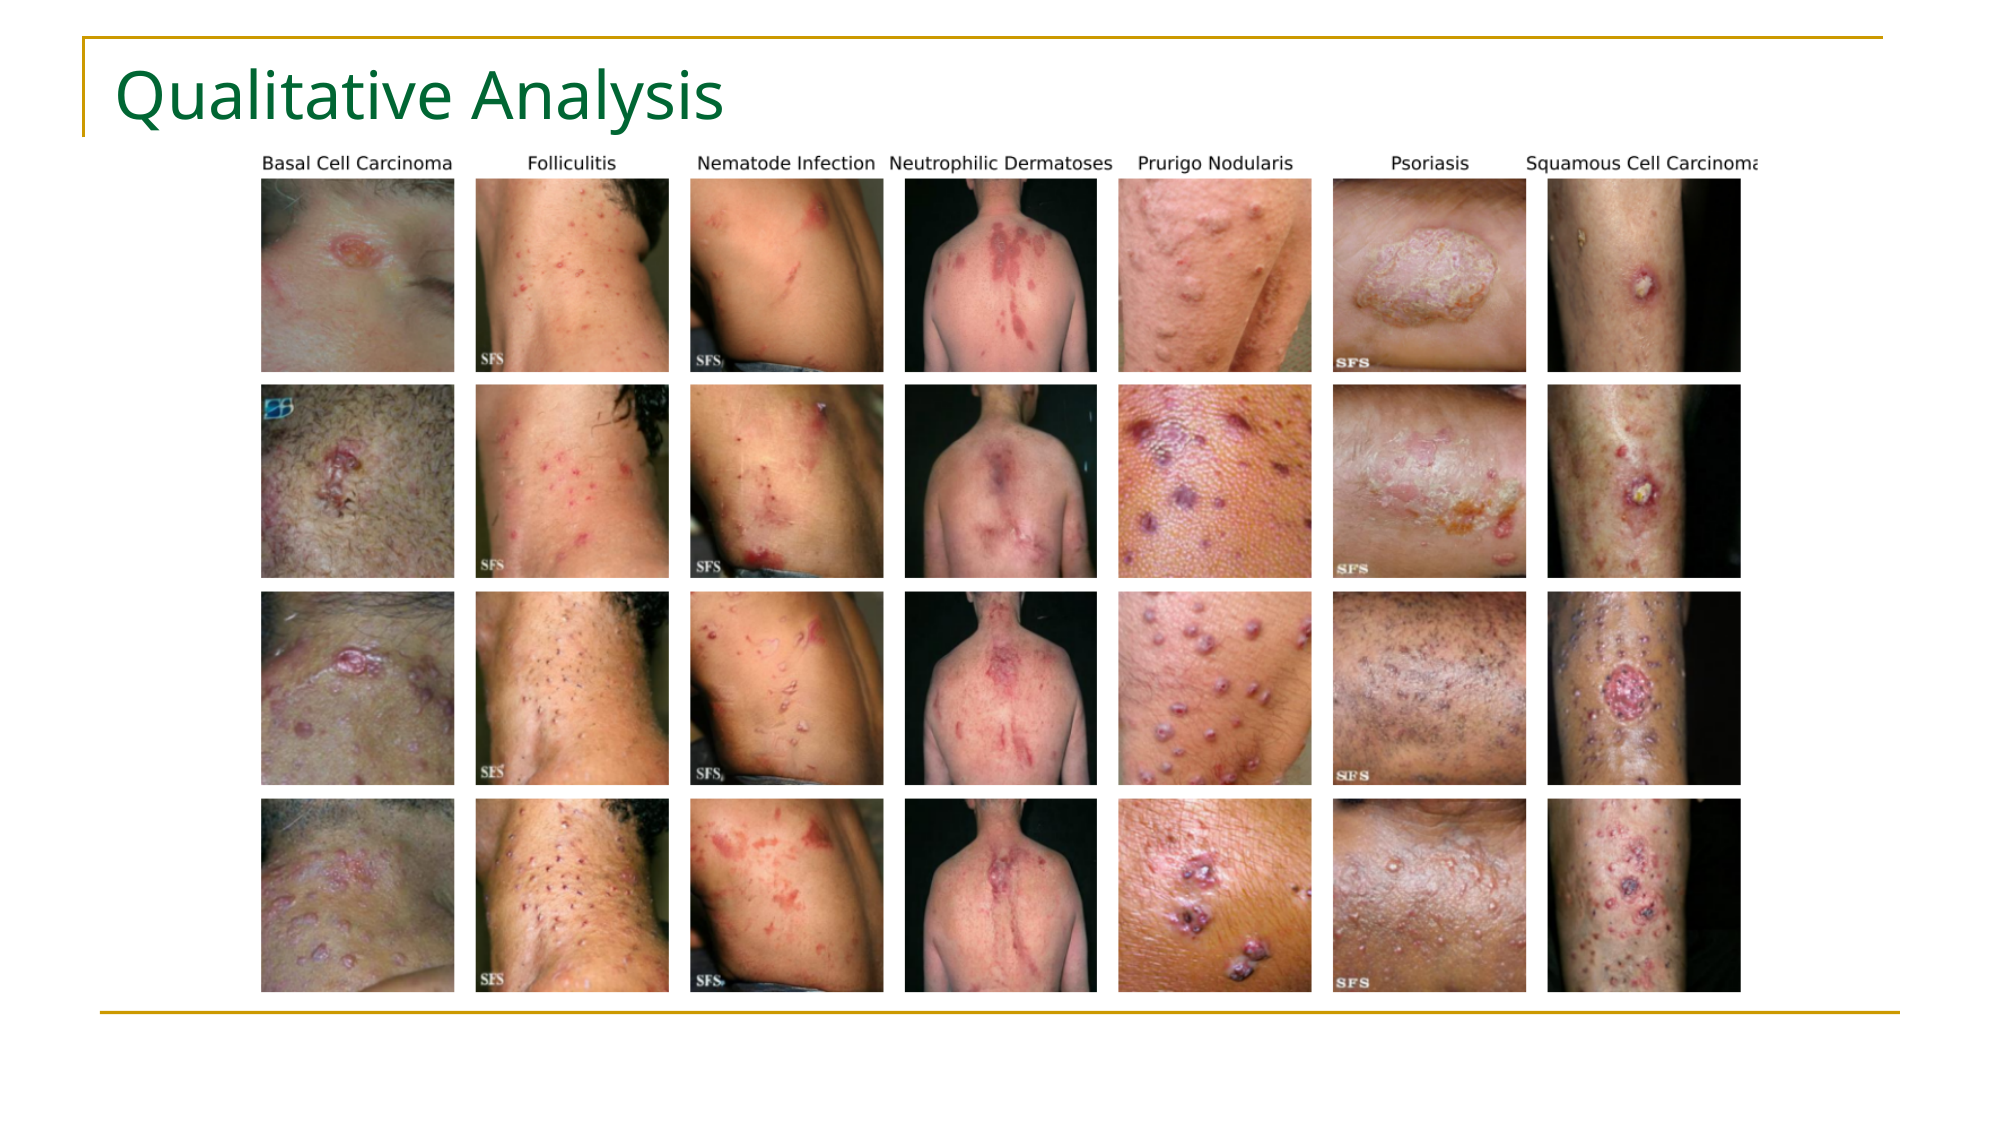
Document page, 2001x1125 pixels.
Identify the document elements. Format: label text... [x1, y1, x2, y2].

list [241, 138, 1759, 1006]
title Qualitative Analysis [99, 45, 1901, 140]
